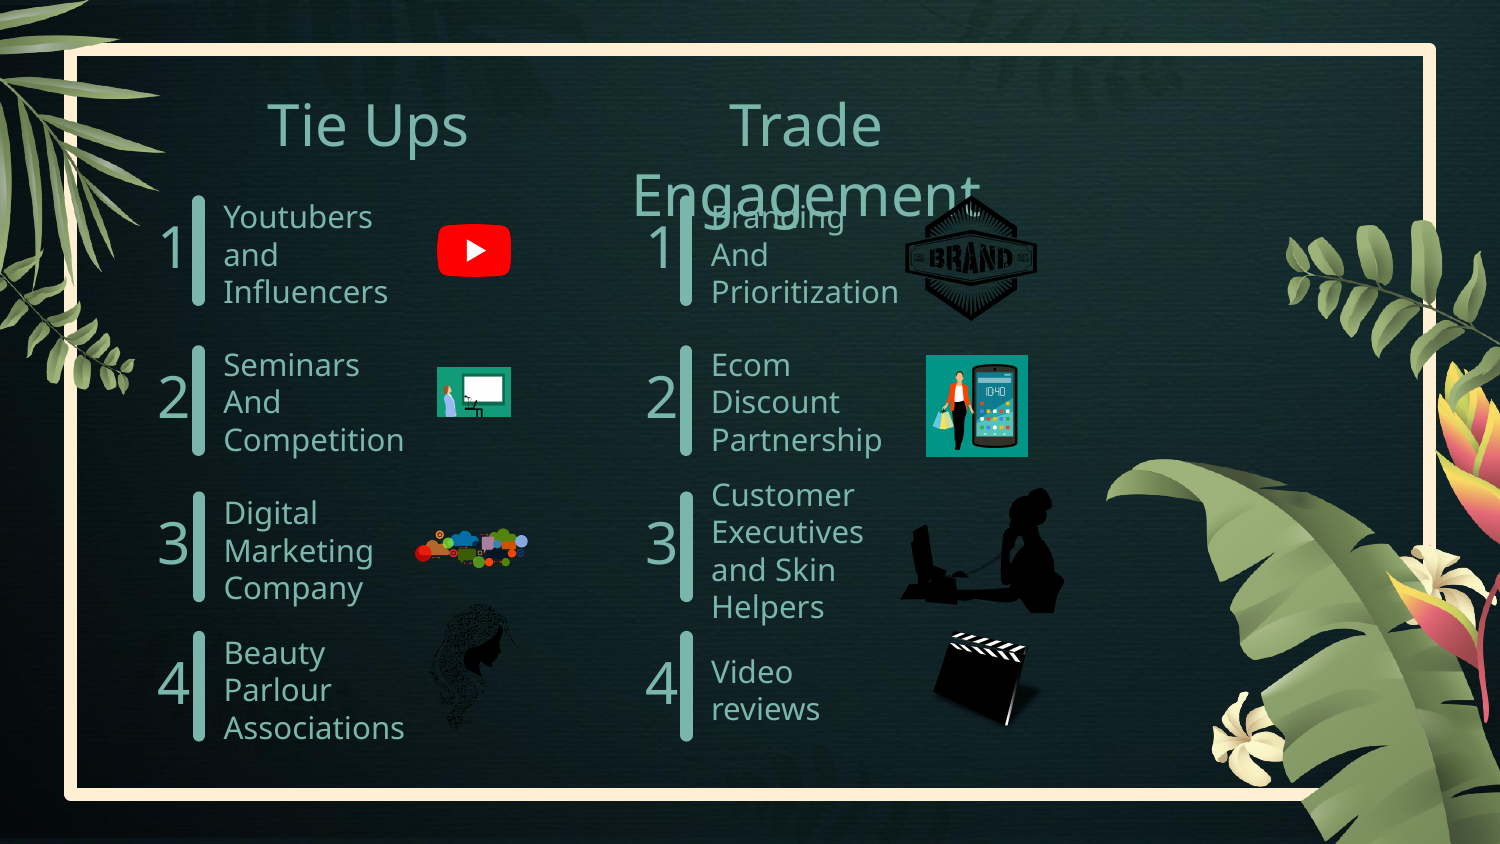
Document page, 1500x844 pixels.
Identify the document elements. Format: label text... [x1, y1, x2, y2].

title 4 [630, 630, 685, 732]
title Seminars And Competition [208, 366, 429, 437]
title Video reviews [696, 671, 917, 707]
title Digital Marketing Company [208, 532, 398, 568]
title Ecom Discount Partnership [695, 366, 917, 437]
title 4 [142, 630, 198, 732]
title 2 [630, 344, 687, 446]
title 1 [630, 194, 687, 296]
title Branding And Prioritization [695, 235, 894, 272]
title Customer Executives and Skin Helpers [696, 532, 895, 568]
title 3 [630, 491, 683, 593]
title Youtubers and Influencers [208, 235, 429, 272]
title Tie Ups [118, 72, 555, 167]
title 3 [142, 491, 196, 593]
title Trade Engagement [555, 72, 1057, 167]
title Beauty Parlour Associations [208, 671, 424, 707]
title 2 [142, 344, 200, 446]
title 1 [142, 194, 200, 296]
picture [0, 0, 1500, 844]
